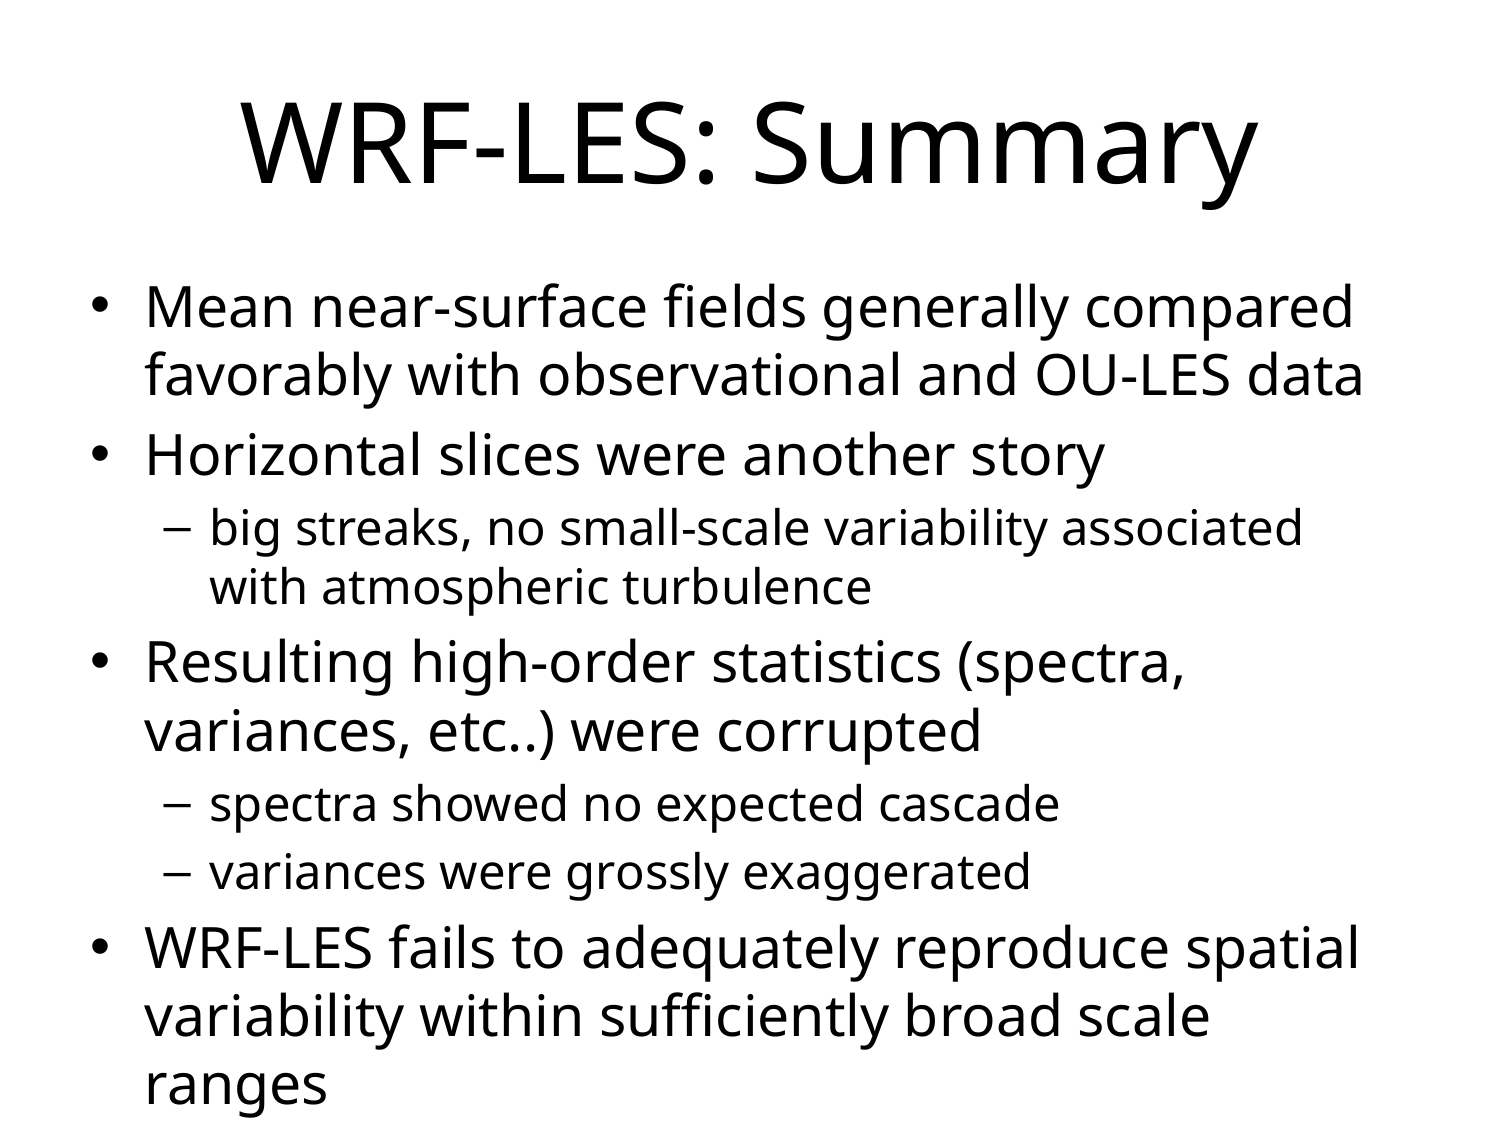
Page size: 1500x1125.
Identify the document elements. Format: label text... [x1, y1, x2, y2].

list Mean near-surface fields generally compared favorably with observational and OU-LES data Horizontal slices were another story big streaks, no small-scale variability associated with atmospheric turbulence Resulting high-order statistics (spectra, variances, etc..) were corrupted spectra showed no expected cascade variances were grossly exaggerated WRF-LES fails to adequately reproduce spatial variability within sufficiently broad scale ranges [75, 262, 1425, 1125]
title WRF-LES: Summary [75, 45, 1425, 233]
